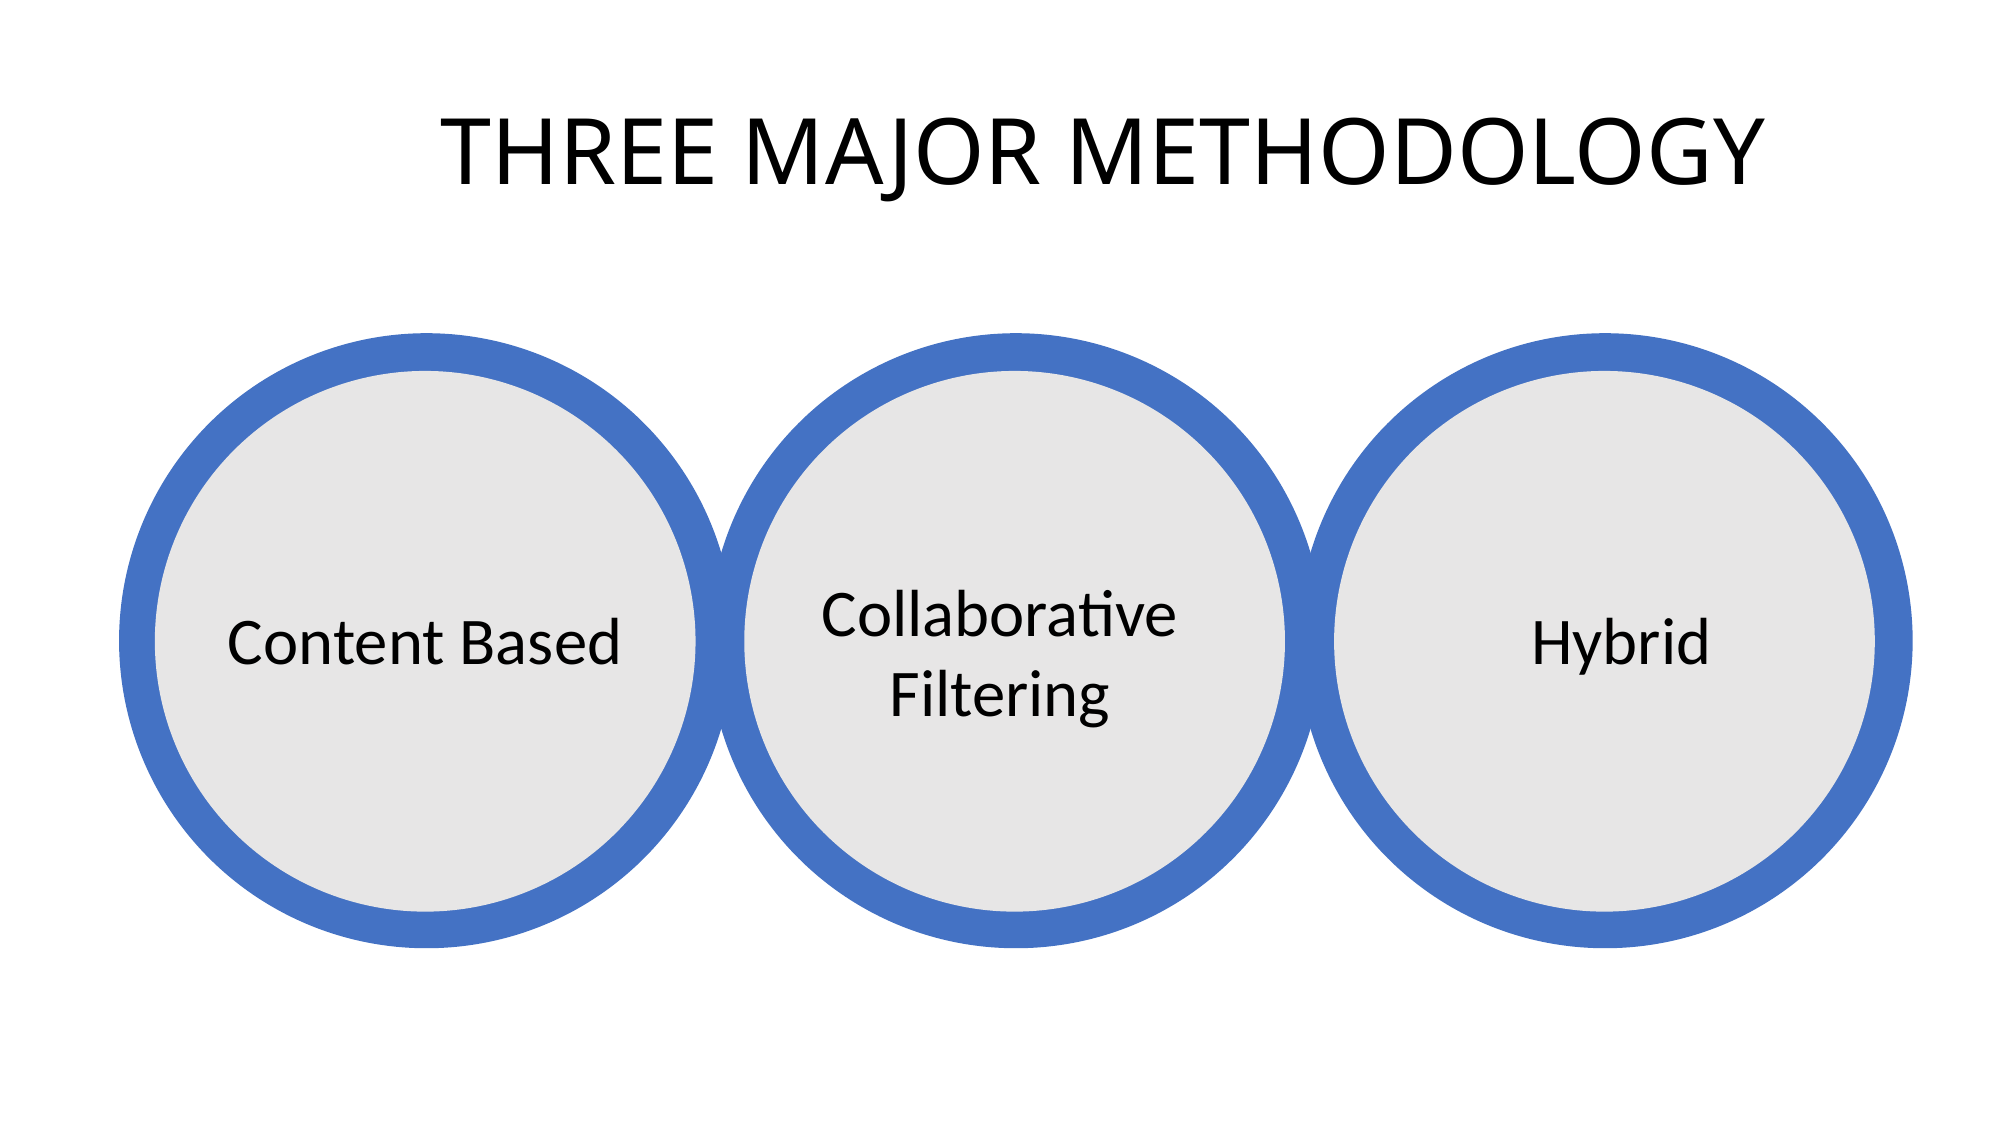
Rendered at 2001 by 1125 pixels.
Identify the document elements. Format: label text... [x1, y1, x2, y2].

text_box Hybrid [1516, 590, 1727, 686]
text_box Collaborative Filtering [806, 562, 1194, 738]
text_box Content Based [213, 590, 638, 686]
title THREE MAJOR METHODOLOGY [425, 67, 2000, 243]
